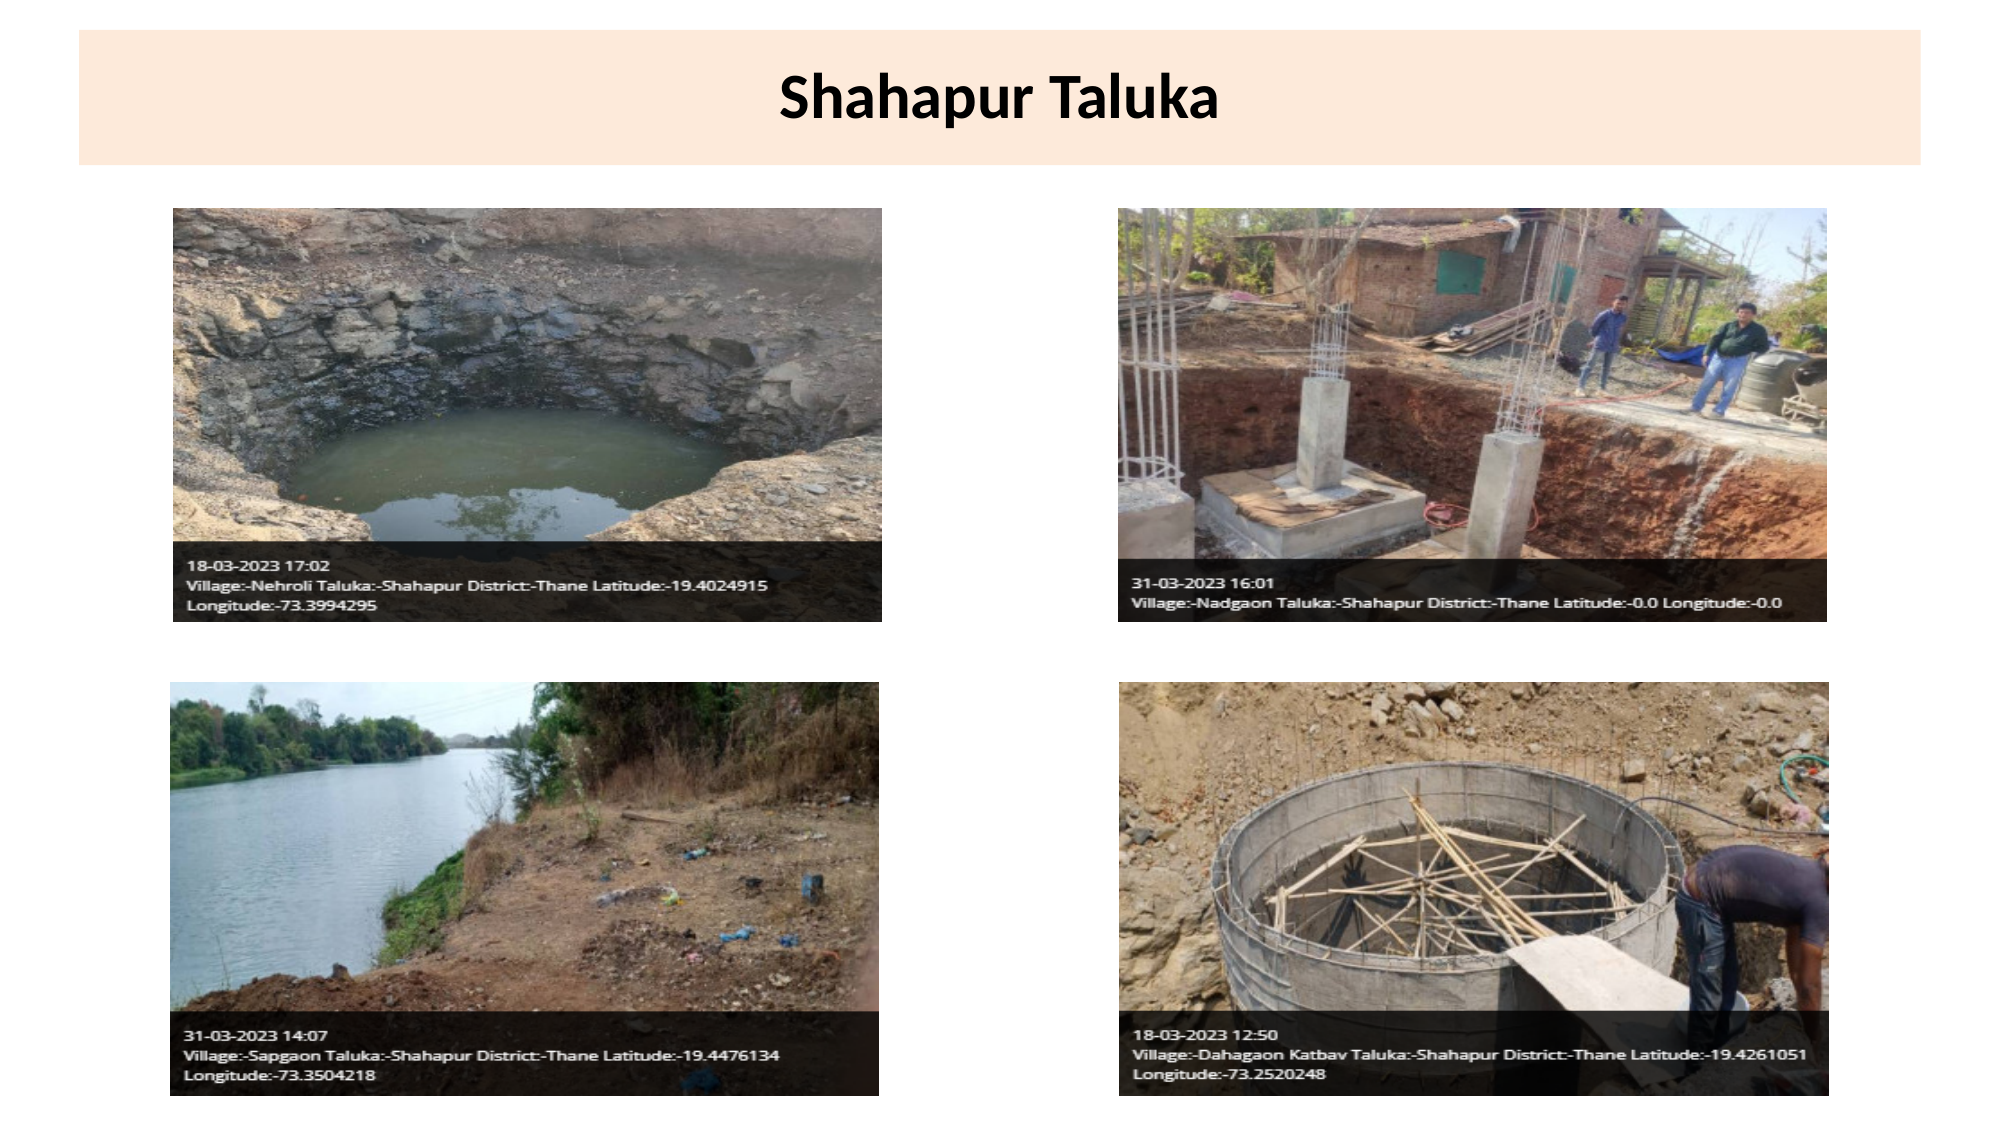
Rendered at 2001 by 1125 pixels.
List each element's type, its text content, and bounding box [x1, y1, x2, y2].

picture [169, 682, 880, 1097]
picture [1119, 682, 1829, 1097]
picture [172, 207, 882, 622]
picture [1117, 207, 1827, 622]
text_box Shahapur Taluka [79, 29, 1921, 166]
